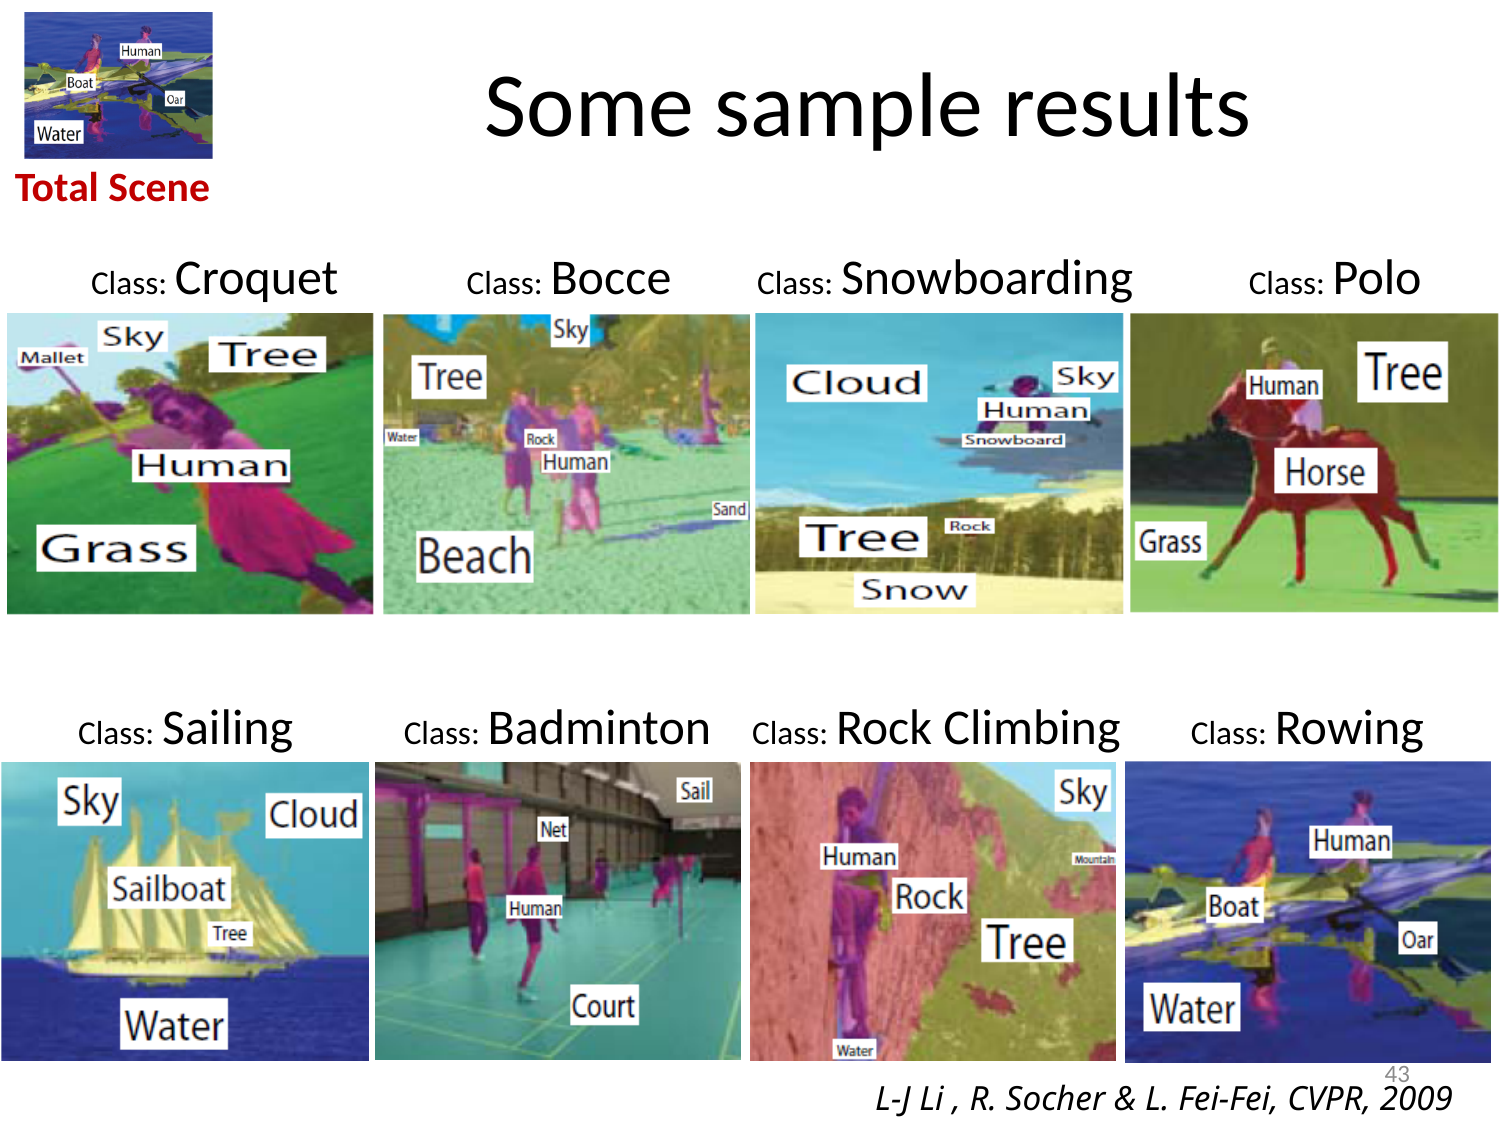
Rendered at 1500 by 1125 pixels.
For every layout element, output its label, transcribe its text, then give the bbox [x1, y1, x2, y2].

picture [749, 762, 1116, 1062]
text_box Class: Badminton [388, 686, 727, 760]
text_box Class: Croquet [76, 237, 354, 312]
picture [754, 313, 1126, 615]
picture [7, 313, 376, 616]
picture [374, 762, 741, 1060]
picture [1129, 312, 1500, 615]
text_box Some sample results [274, 37, 1463, 188]
picture [0, 762, 369, 1062]
text_box Class: Snowboarding [742, 237, 1149, 313]
picture [382, 313, 751, 616]
text_box Class: Rowing [1176, 686, 1440, 759]
text_box Class: Bocce [451, 237, 687, 312]
text_box Class: Sailing [63, 686, 309, 760]
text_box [0, 12, 238, 218]
text_box Class: Polo [1234, 237, 1437, 310]
text_box Class: Rock Climbing [737, 686, 1136, 762]
picture [1124, 760, 1491, 1063]
text_box L-J Li , R. Socher & L. Fei-Fei, CVPR, 2009 [860, 1069, 1469, 1125]
